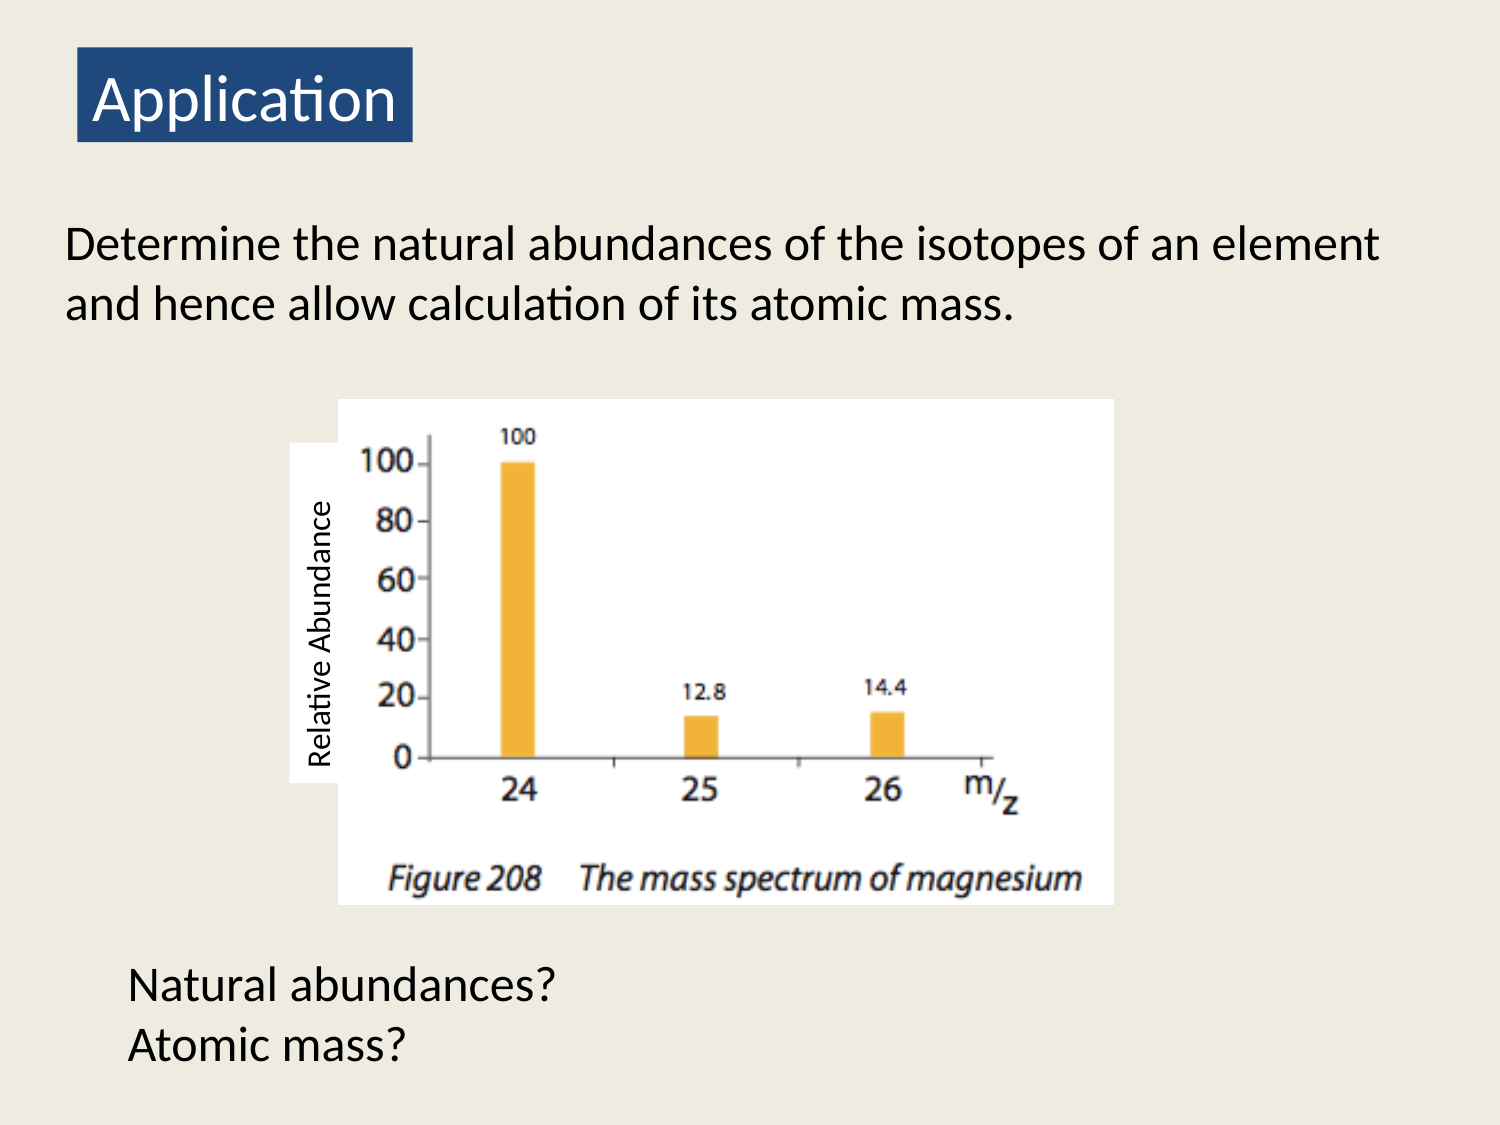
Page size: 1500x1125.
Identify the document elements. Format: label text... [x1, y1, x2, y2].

text_box Determine the natural abundances of the isotopes of an element and hence allow calculation of its atomic mass. [50, 203, 1455, 339]
picture [337, 399, 1115, 905]
text_box Relative Abundance [289, 442, 332, 784]
text_box Application [77, 47, 413, 143]
text_box Natural abundances? Atomic mass? [112, 943, 788, 1079]
